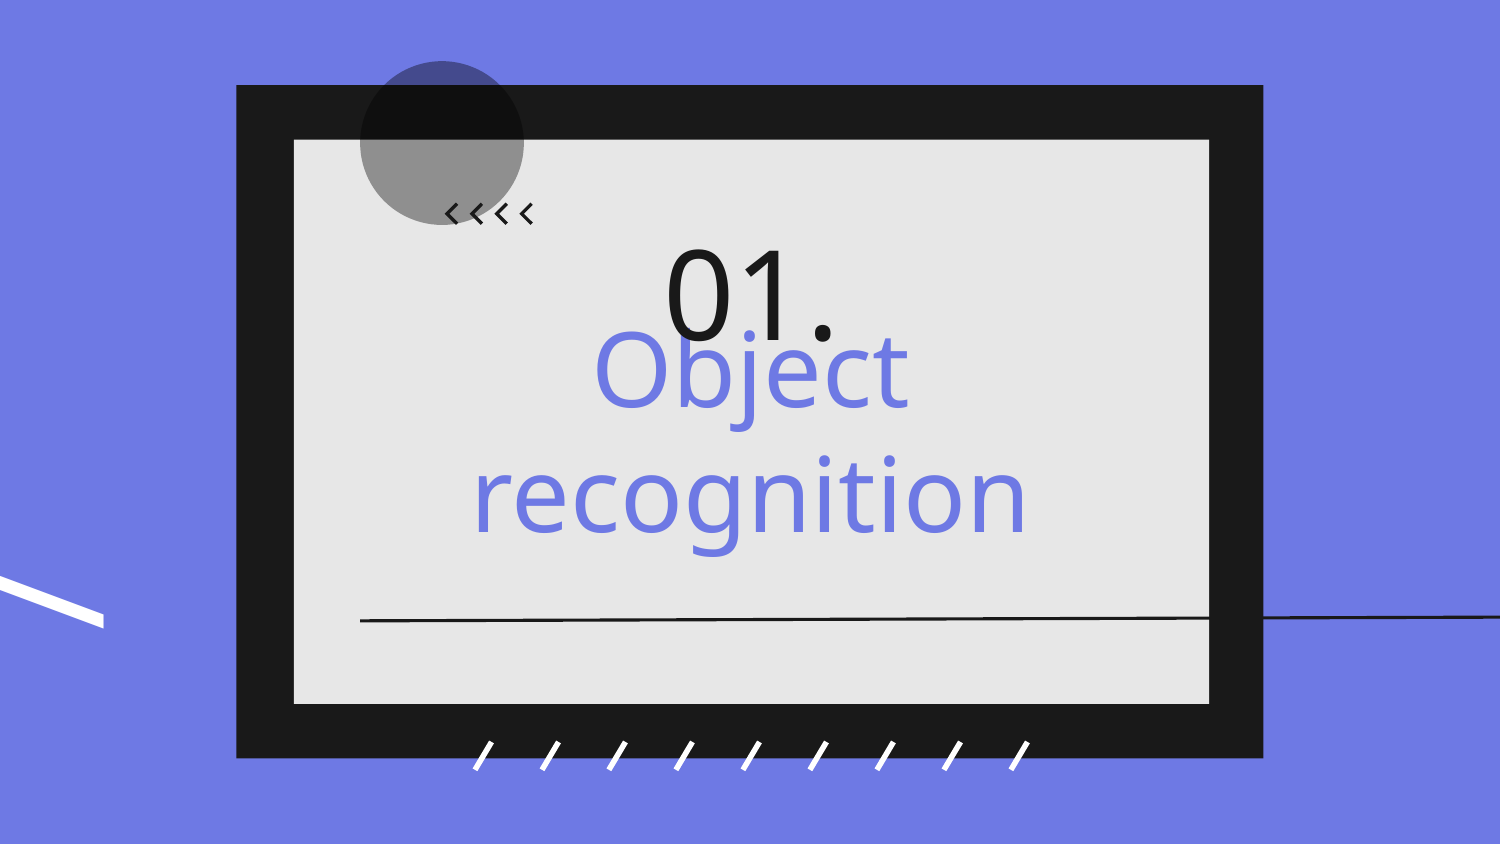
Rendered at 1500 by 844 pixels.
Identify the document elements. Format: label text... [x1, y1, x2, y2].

text_box [360, 61, 524, 225]
title Object recognition [345, 359, 1157, 498]
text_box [359, 616, 1500, 622]
text_box [236, 85, 1264, 759]
title 01. [596, 221, 906, 360]
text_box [472, 740, 1031, 772]
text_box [444, 202, 534, 226]
text_box [293, 139, 1210, 704]
